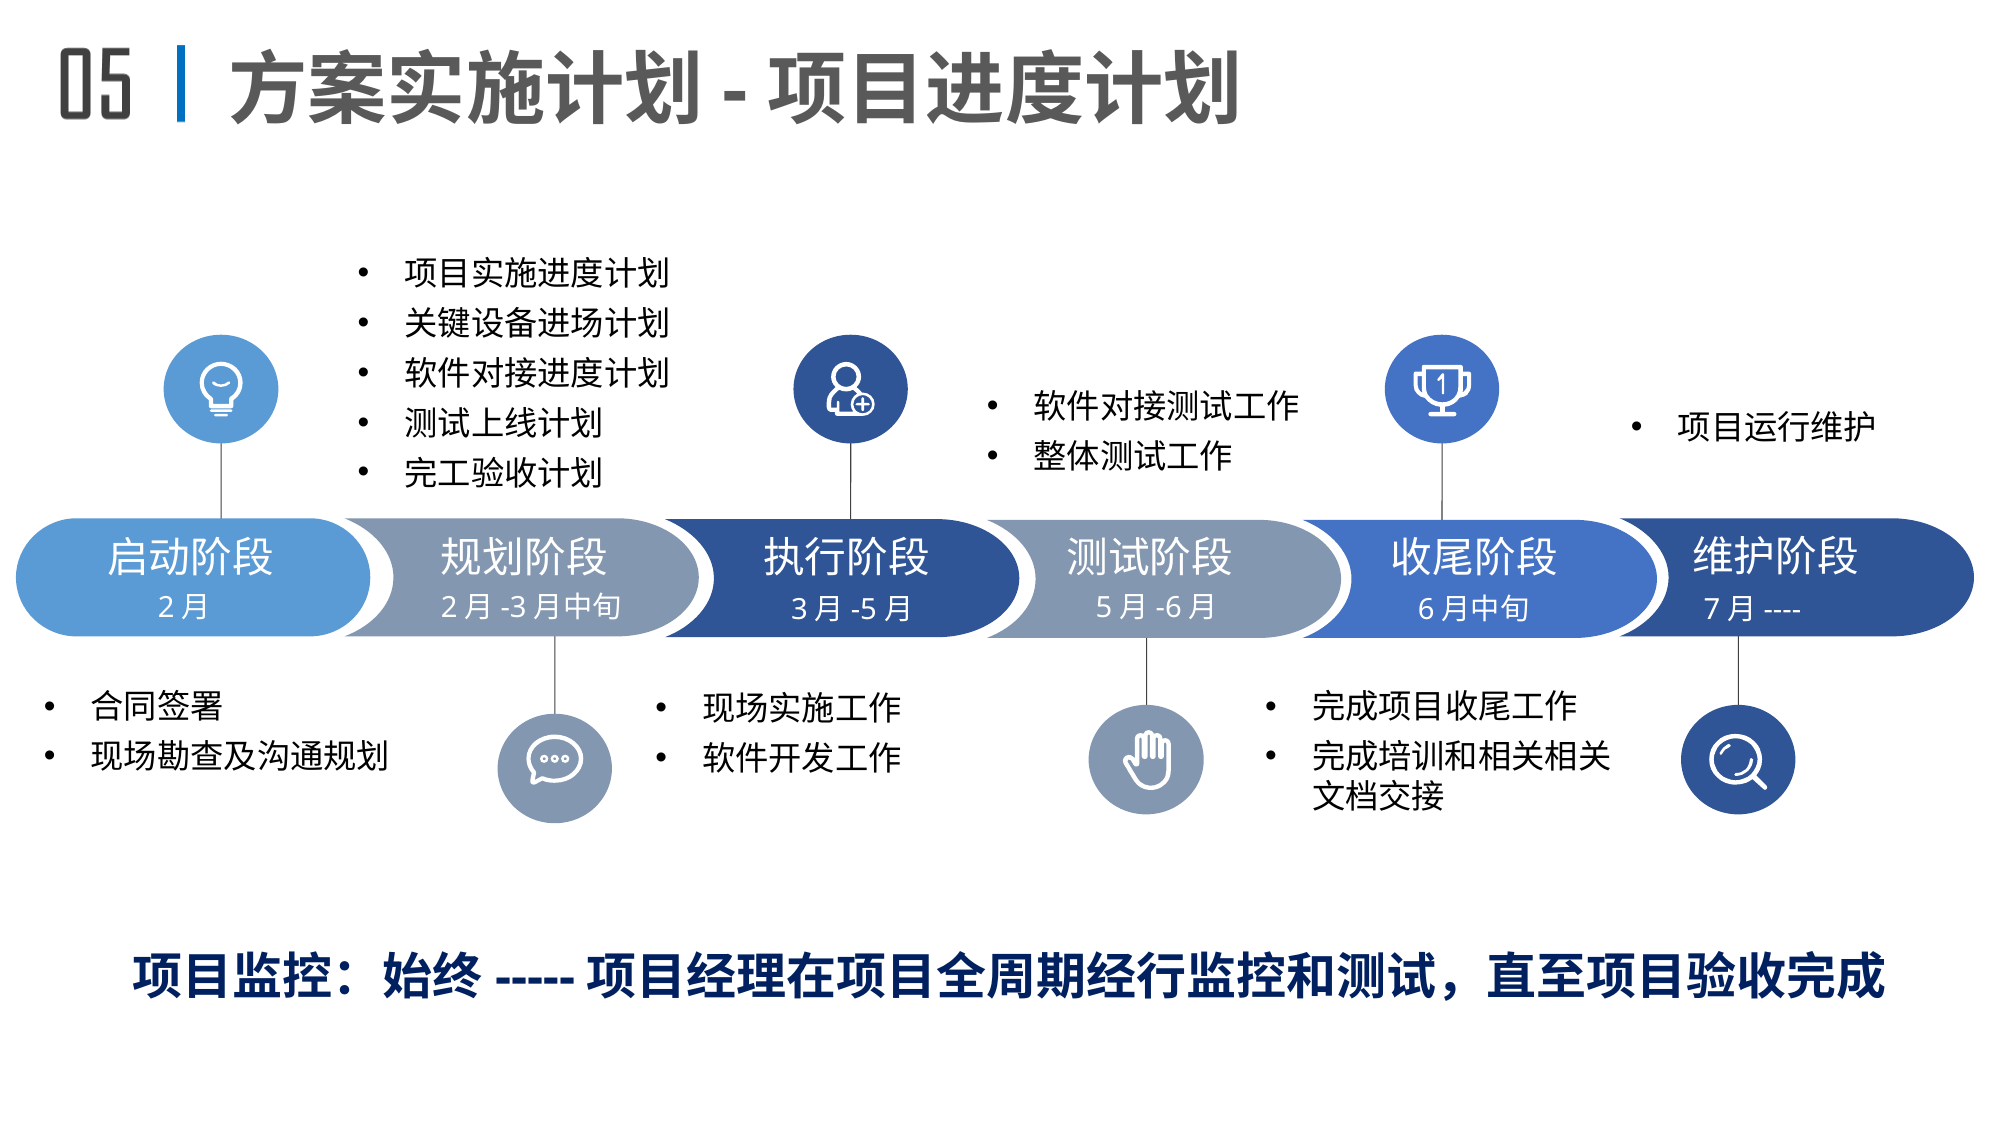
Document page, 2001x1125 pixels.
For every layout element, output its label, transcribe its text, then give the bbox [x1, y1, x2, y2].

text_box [15, 252, 1974, 824]
text_box 项目监控：始终-----项目经理在项目全周期经行监控和测试，直至项目验收完成 [118, 936, 1902, 1012]
text_box 方案实施计划-项目进度计划 [213, 31, 1361, 141]
picture [0, 31, 192, 152]
